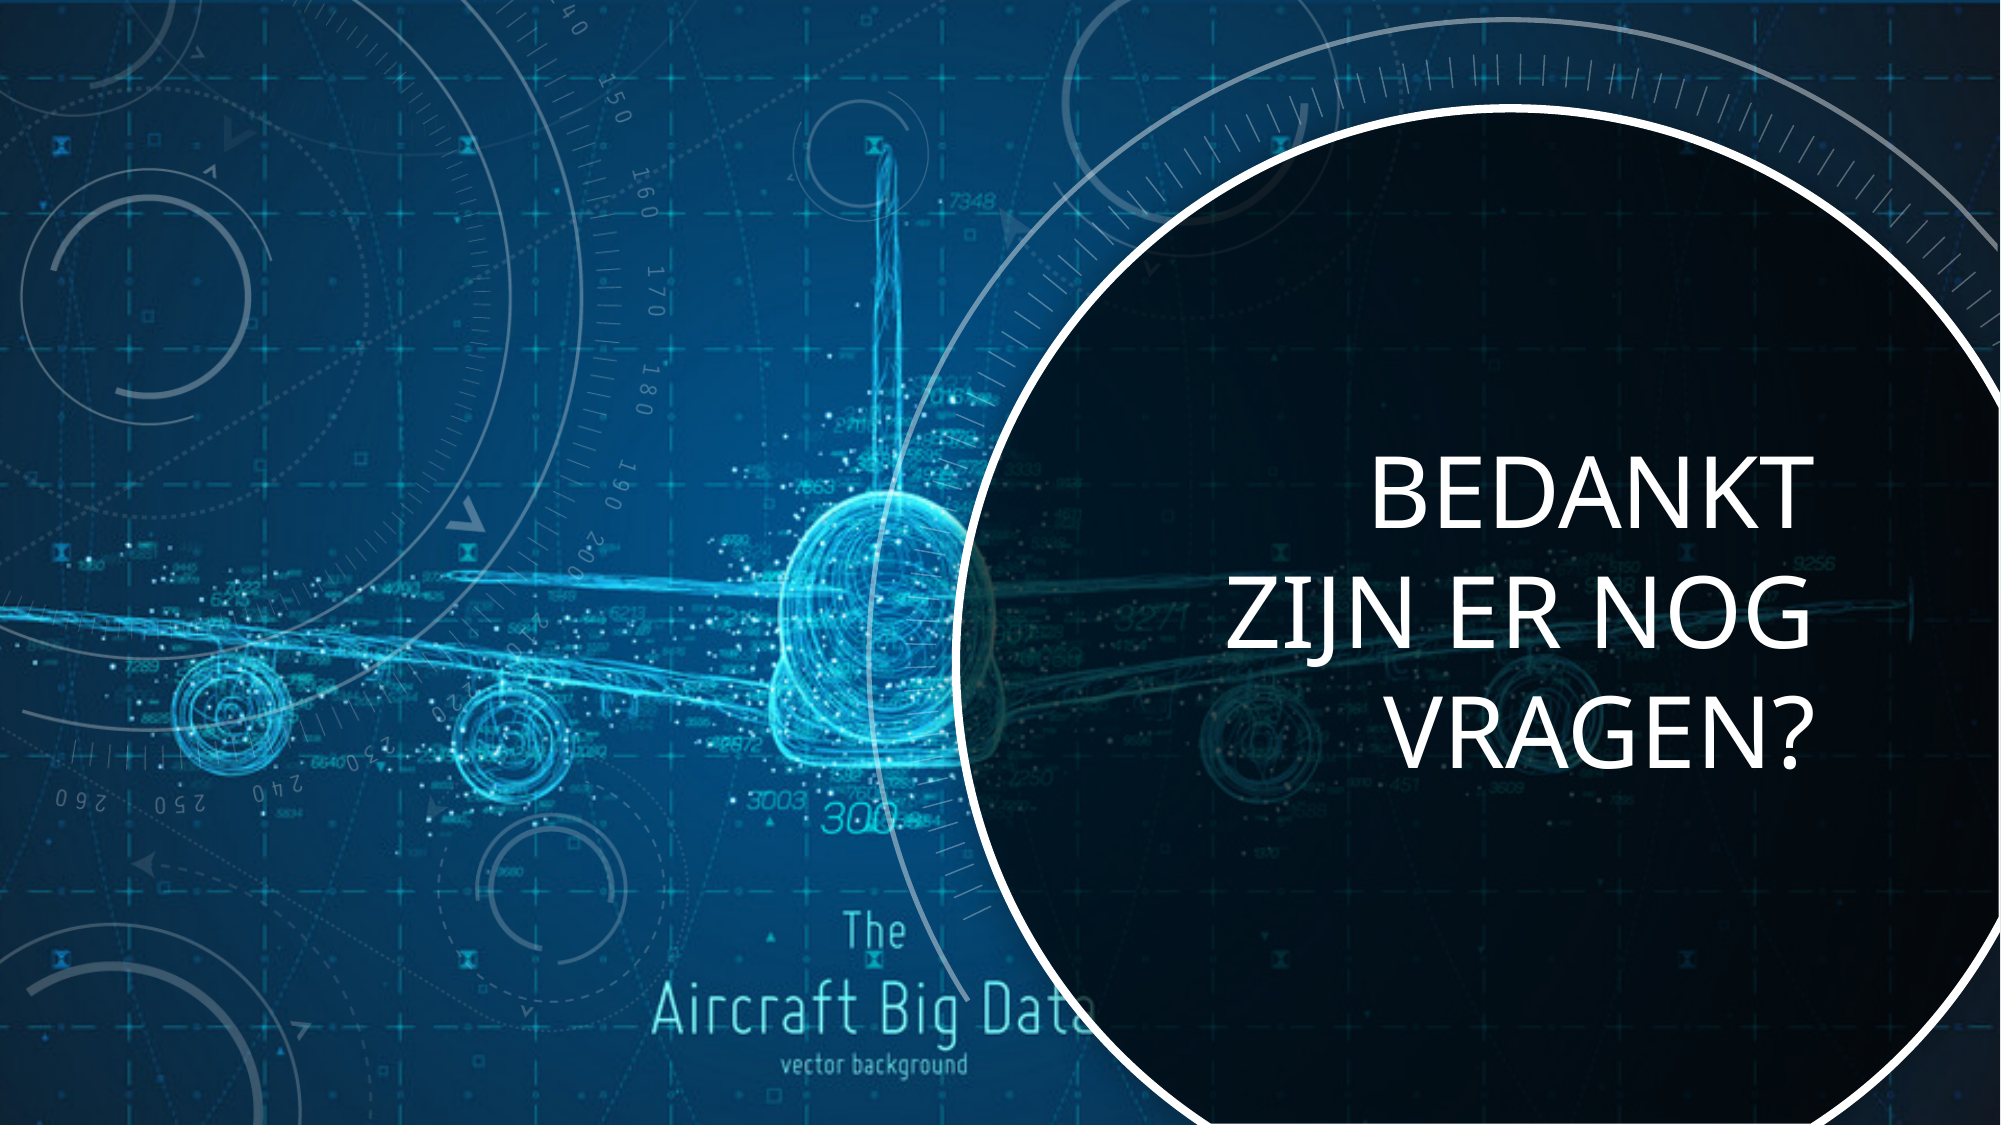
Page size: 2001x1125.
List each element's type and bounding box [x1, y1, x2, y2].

picture [0, 0, 2001, 1125]
text_box [904, 54, 2000, 914]
